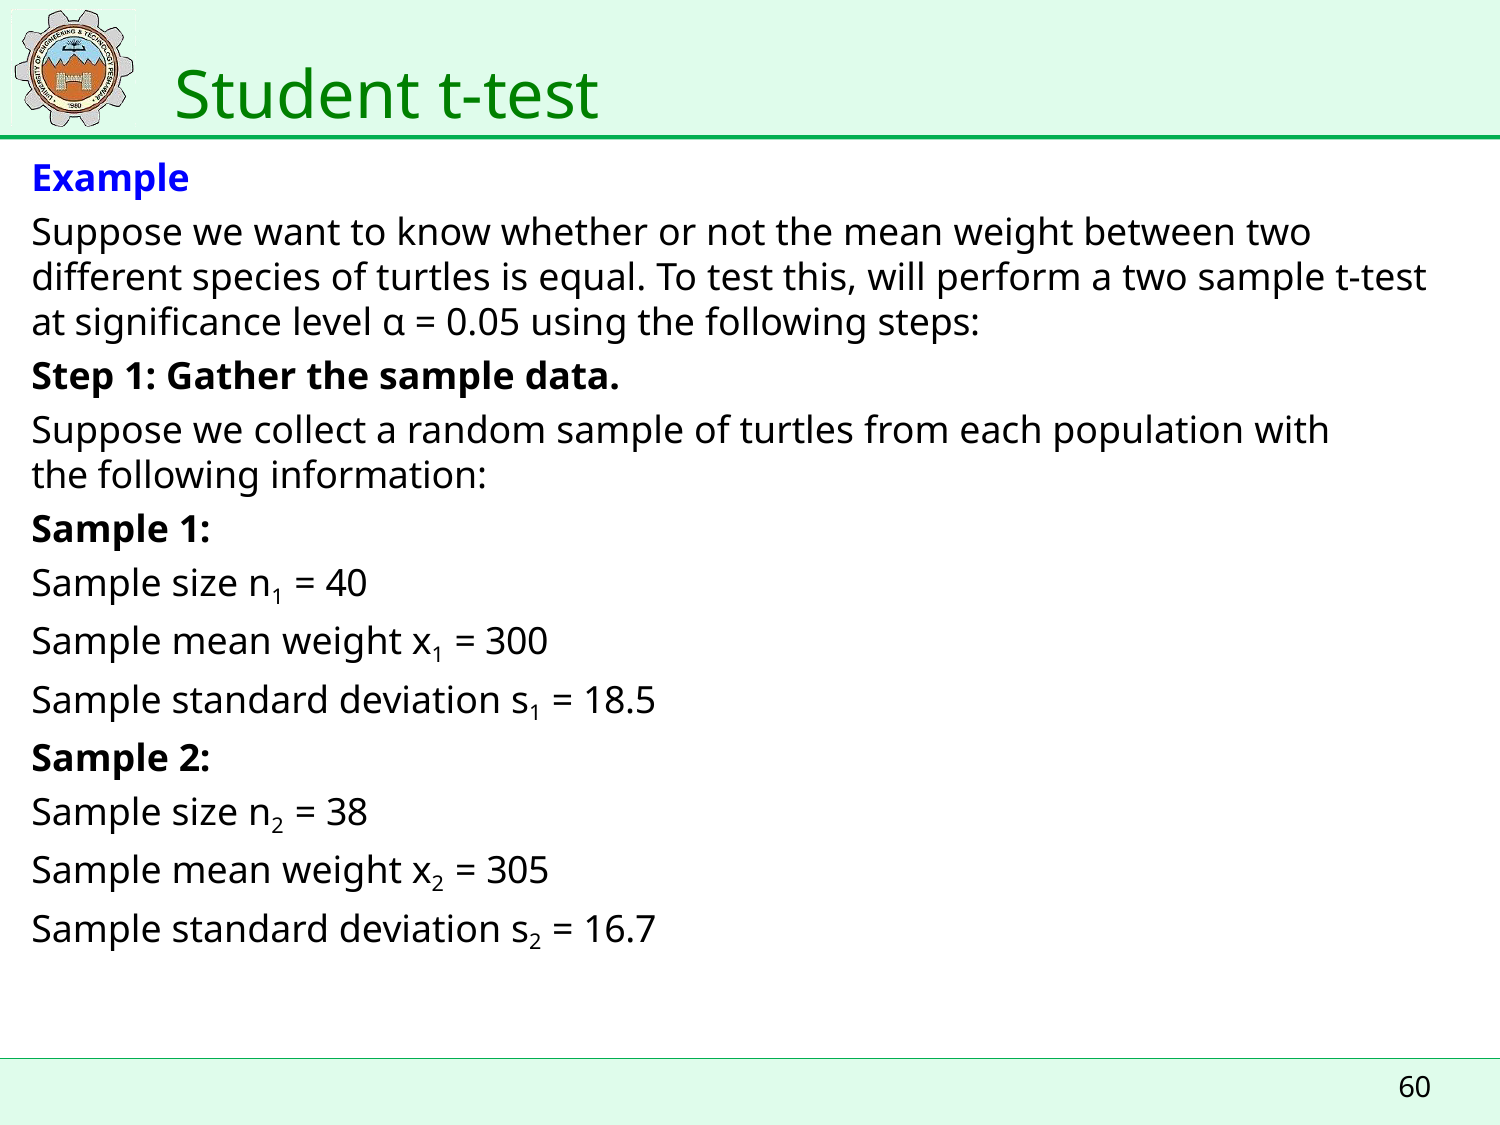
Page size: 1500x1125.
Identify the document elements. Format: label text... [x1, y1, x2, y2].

text_box Example Suppose we want to know whether or not the mean weight between two different species of turtles is equal. To test this, will perform a two sample t-test at significance level α = 0.05 using the following steps: Step 1: Gather the sample data. Suppose we collect a random sample of turtles from each population with the following information: Sample 1: Sample size n1 = 40 Sample mean weight x1 = 300 Sample standard deviation s1 = 18.5 Sample 2: Sample size n2 = 38 Sample mean weight x2 = 305 Sample standard deviation s2 = 16.7 [25, 142, 1461, 954]
picture [11, 9, 136, 127]
slide_number 60 [1391, 1068, 1443, 1114]
title Student t-test [173, 50, 1392, 142]
